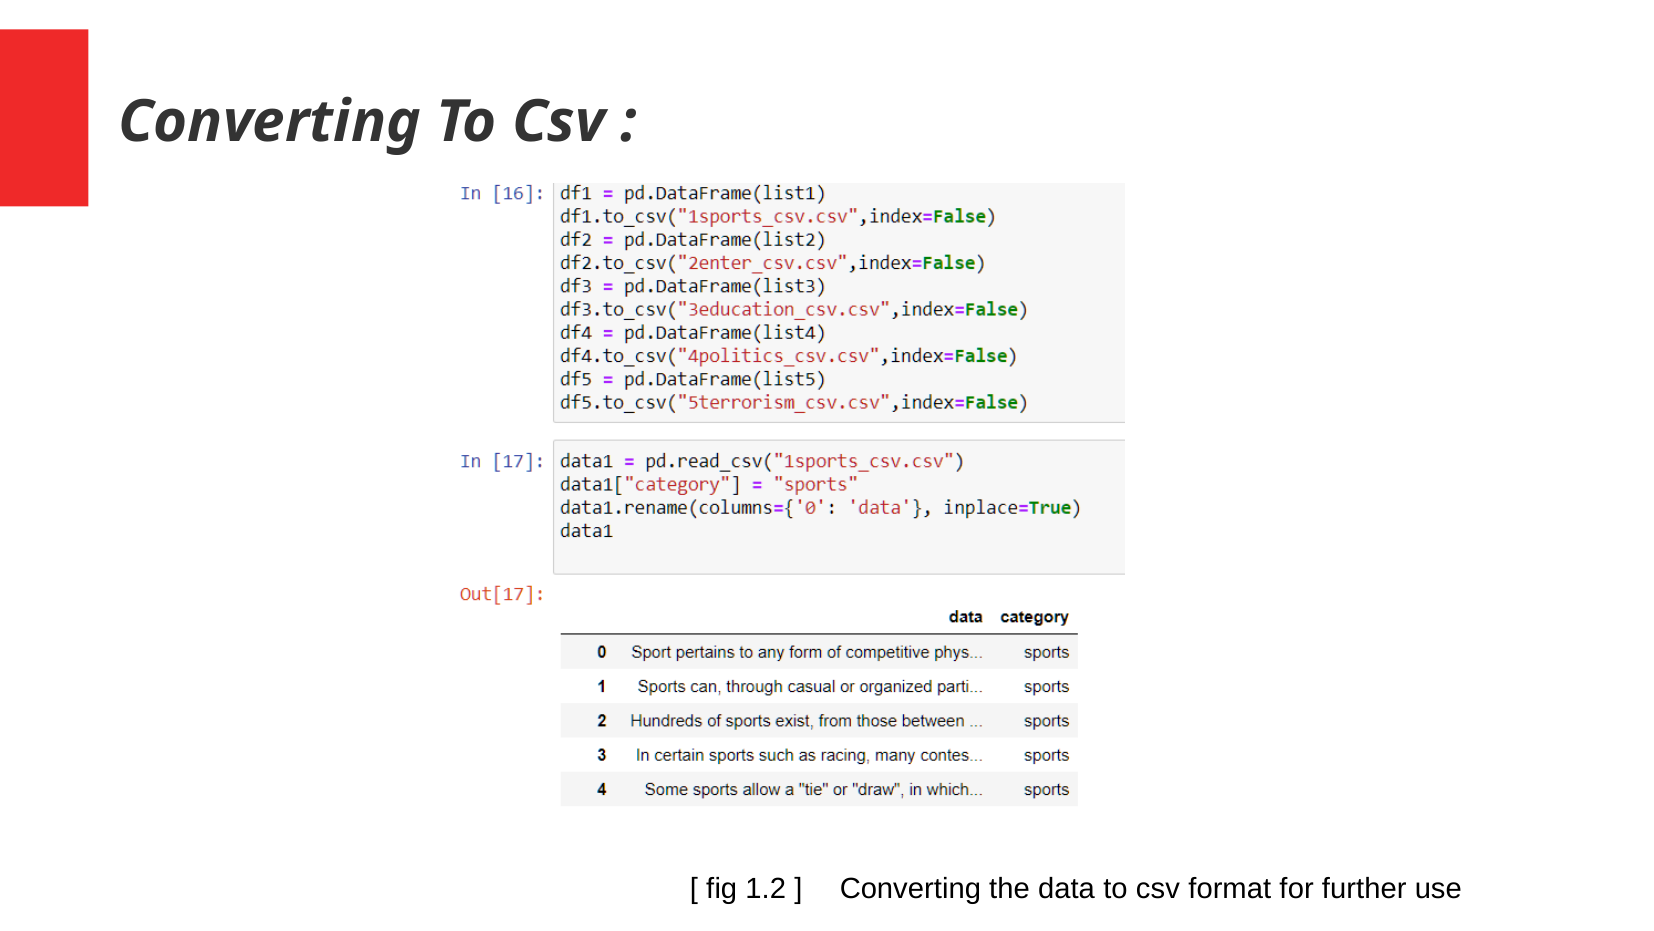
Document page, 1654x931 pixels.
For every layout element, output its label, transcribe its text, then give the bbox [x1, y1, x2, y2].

text_box [ fig 1.2 ] [674, 862, 825, 910]
text_box Converting To Csv : [118, 29, 1595, 207]
picture [449, 183, 1126, 826]
text_box Converting the data to csv format for further use [825, 862, 1538, 910]
